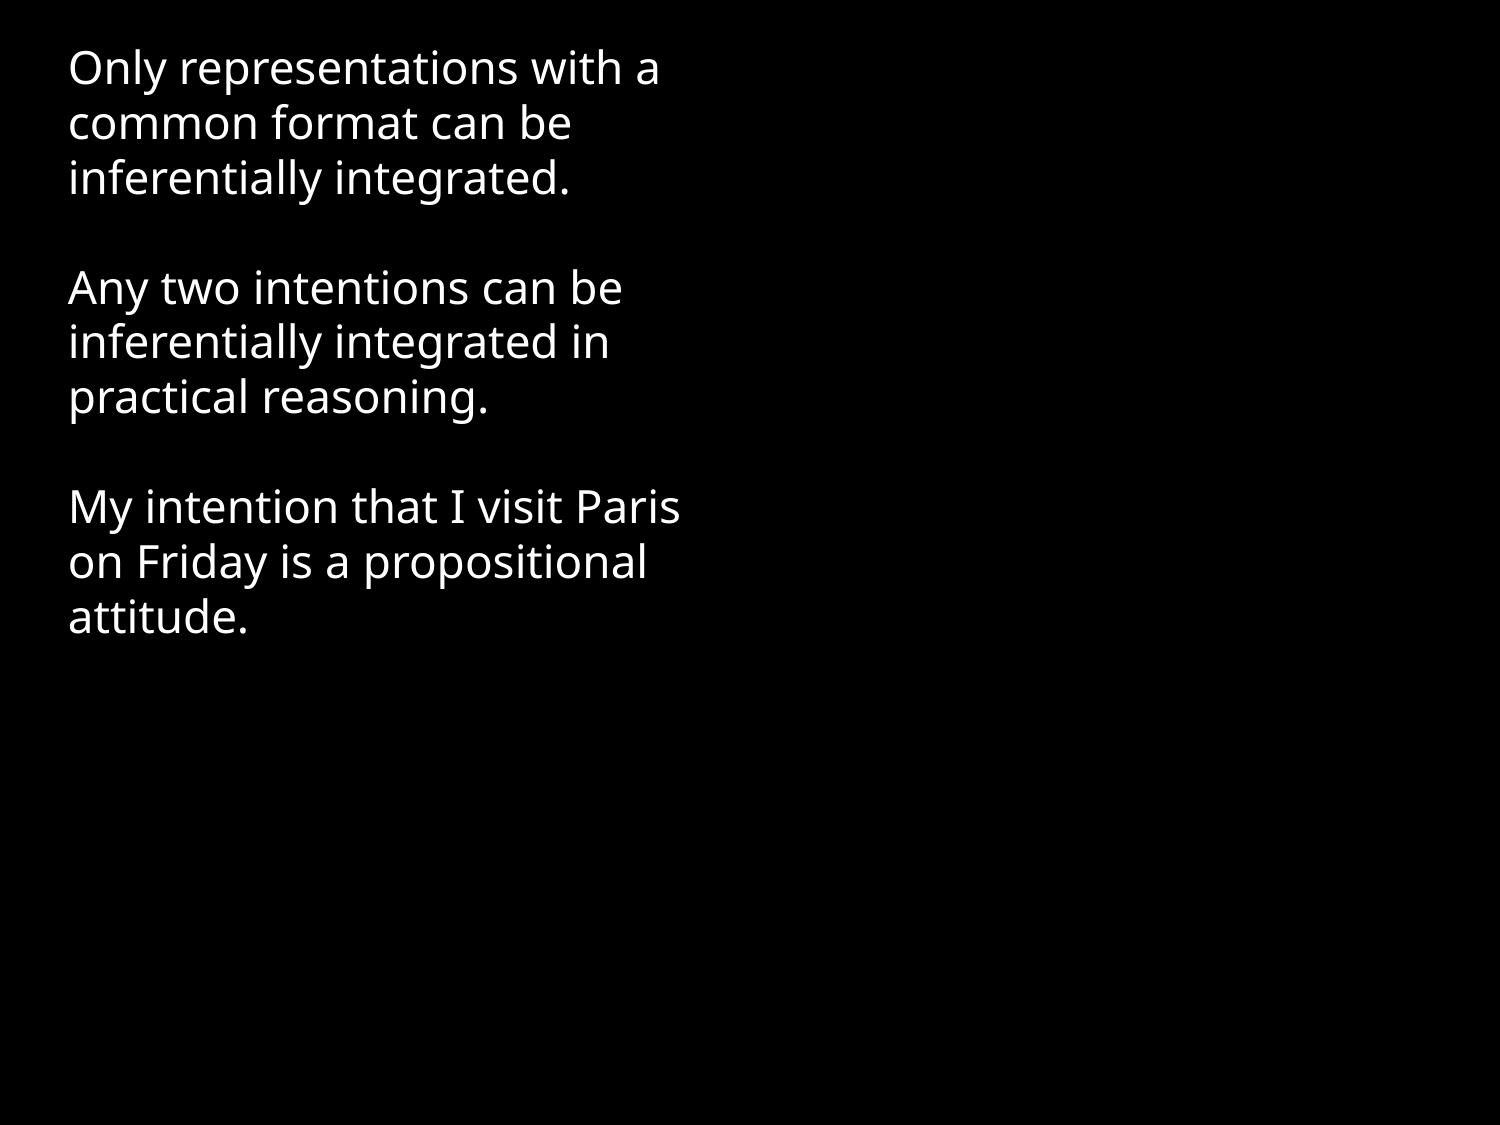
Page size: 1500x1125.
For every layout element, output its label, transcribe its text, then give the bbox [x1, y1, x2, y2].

text_box Only representations with a common format can be inferentially integrated. Any two intentions can be inferentially integrated in practical reasoning. My intention that I visit Paris on Friday is a propositional attitude. [53, 30, 727, 651]
